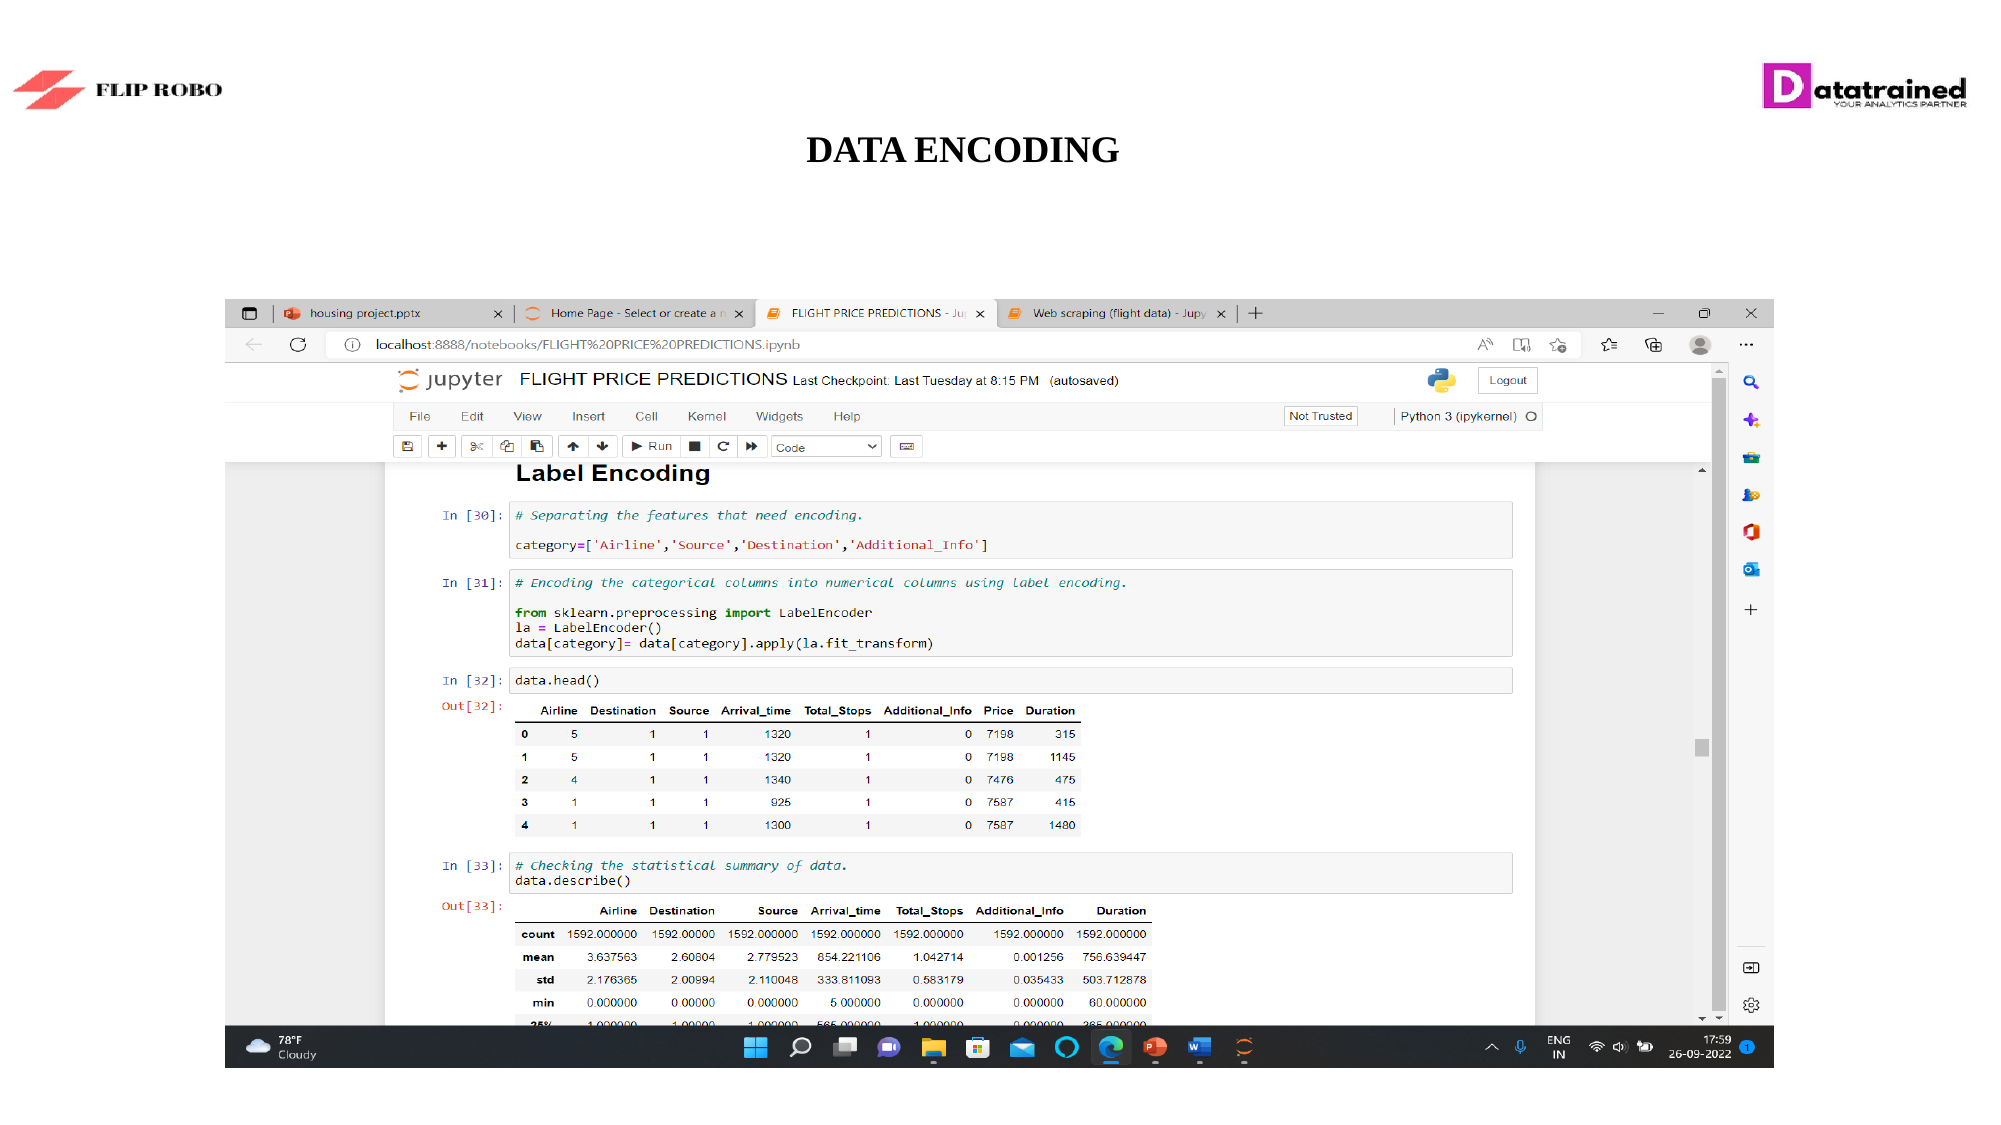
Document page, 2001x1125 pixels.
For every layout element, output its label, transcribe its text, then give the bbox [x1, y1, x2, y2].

text_box DATA ENCODING [427, 117, 1499, 178]
picture [0, 0, 237, 178]
picture [1749, 0, 2000, 180]
picture [224, 299, 1774, 1068]
